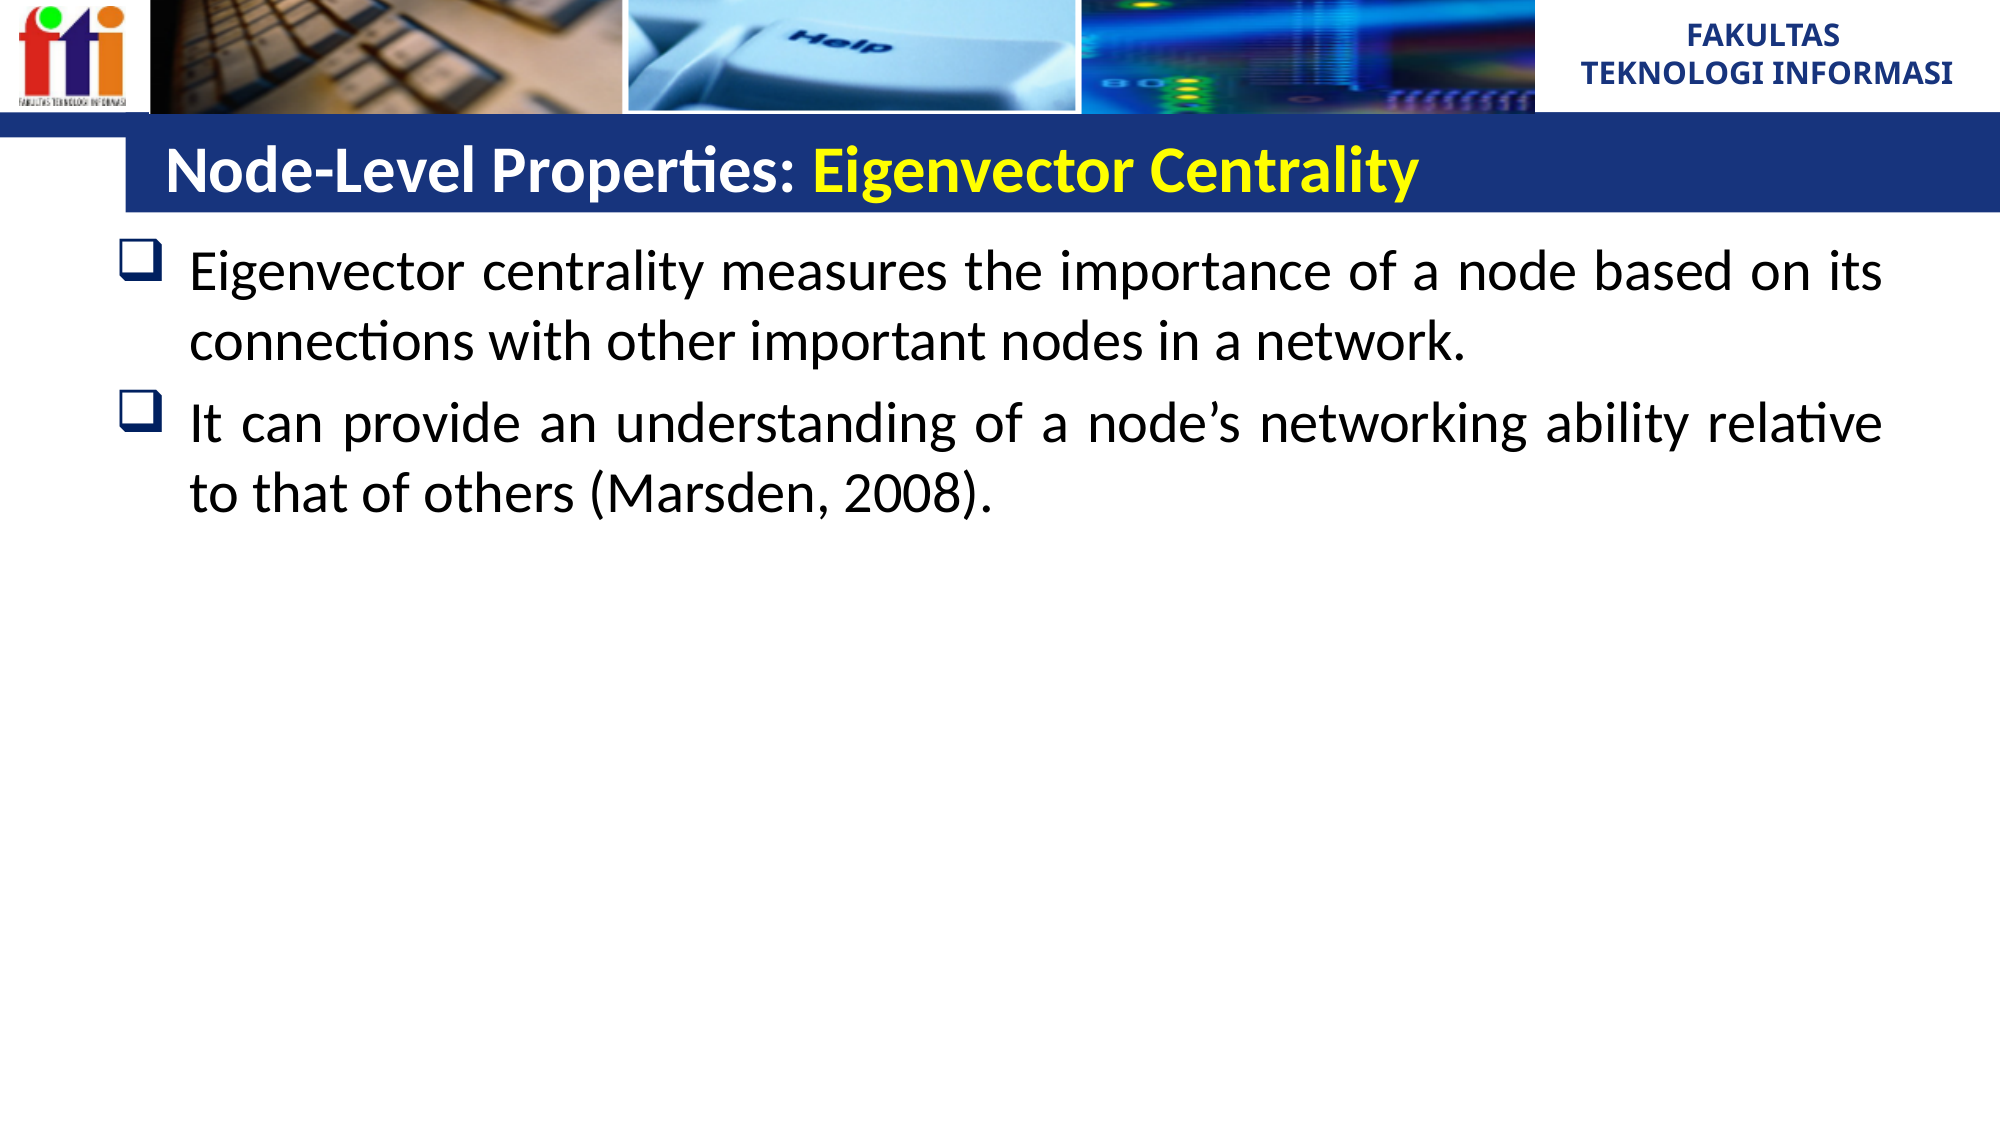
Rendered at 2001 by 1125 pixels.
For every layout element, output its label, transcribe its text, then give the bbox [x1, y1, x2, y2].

picture [19, 6, 126, 106]
list Eigenvector centrality measures the importance of a node based on its connections with other important nodes in a network. It can provide an understanding of a node’s networking ability relative to that of others (Marsden, 2008). [99, 224, 1901, 1038]
picture [149, 0, 1535, 114]
title Node-Level Properties: Eigenvector Centrality [149, 119, 1934, 213]
